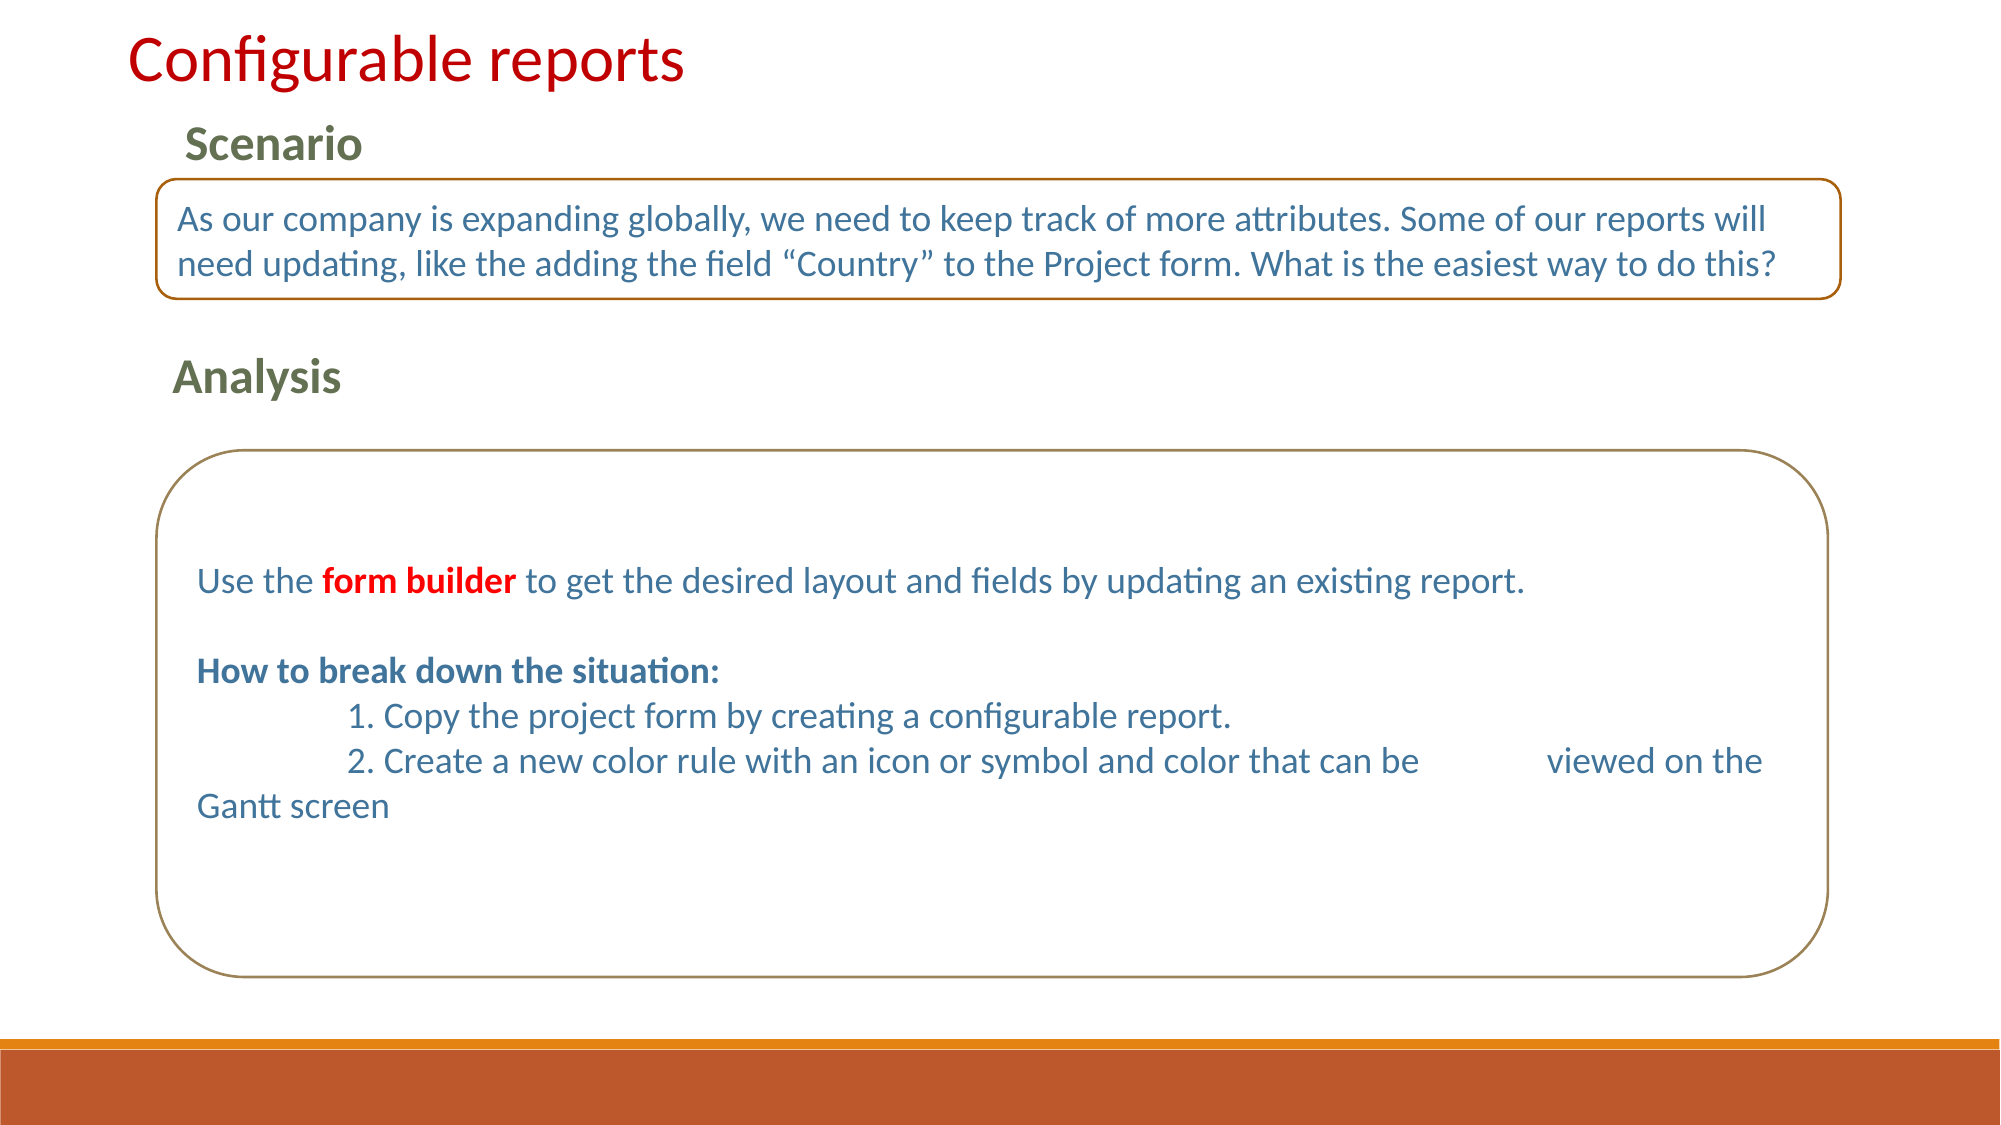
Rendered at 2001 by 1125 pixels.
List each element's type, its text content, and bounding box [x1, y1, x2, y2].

text_box Scenario [170, 103, 379, 178]
text_box Use the form builder to get the desired layout and fields by updating an existing report. How to break down the situation: 1. Copy the project form by creating a configurable report. 2. Create a new color rule with an icon or symbol and color that can be viewed on the Gantt screen [155, 448, 1830, 979]
text_box Configurable reports [114, 7, 717, 103]
text_box As our company is expanding globally, we need to keep track of more attributes. Some of our reports will need updating, like the adding the field “Country” to the Project form. What is the easiest way to do this? [155, 177, 1842, 301]
text_box Analysis [157, 336, 357, 412]
